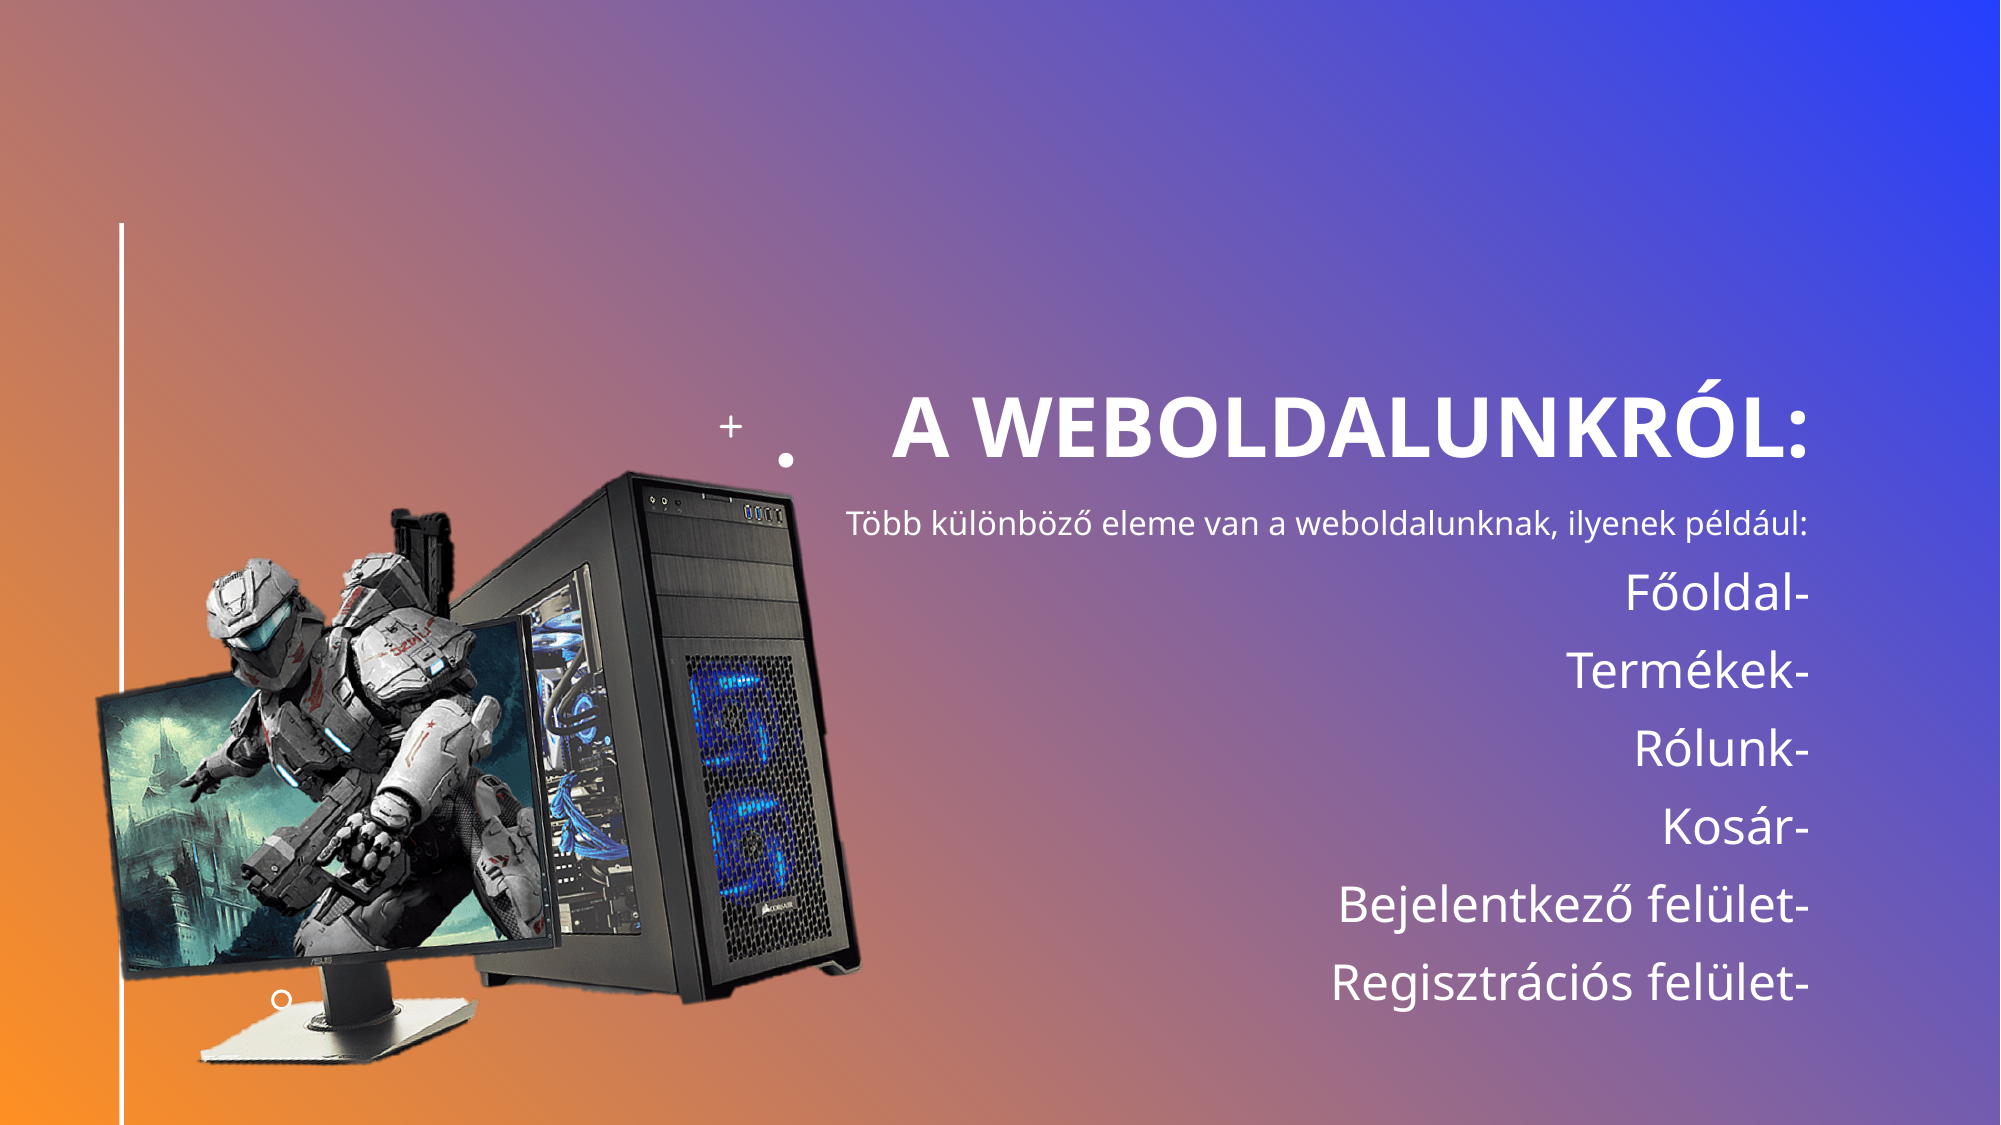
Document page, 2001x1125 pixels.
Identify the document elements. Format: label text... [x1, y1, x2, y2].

title A weboldalunkról: [839, 100, 1811, 475]
list Több különböző eleme van a weboldalunknak, ilyenek például: Főoldal- Termékek- Rólunk- Kosár- Bejelentkező felület- Regisztrációs felület- [966, 507, 1811, 1024]
picture [0, 410, 1002, 1125]
